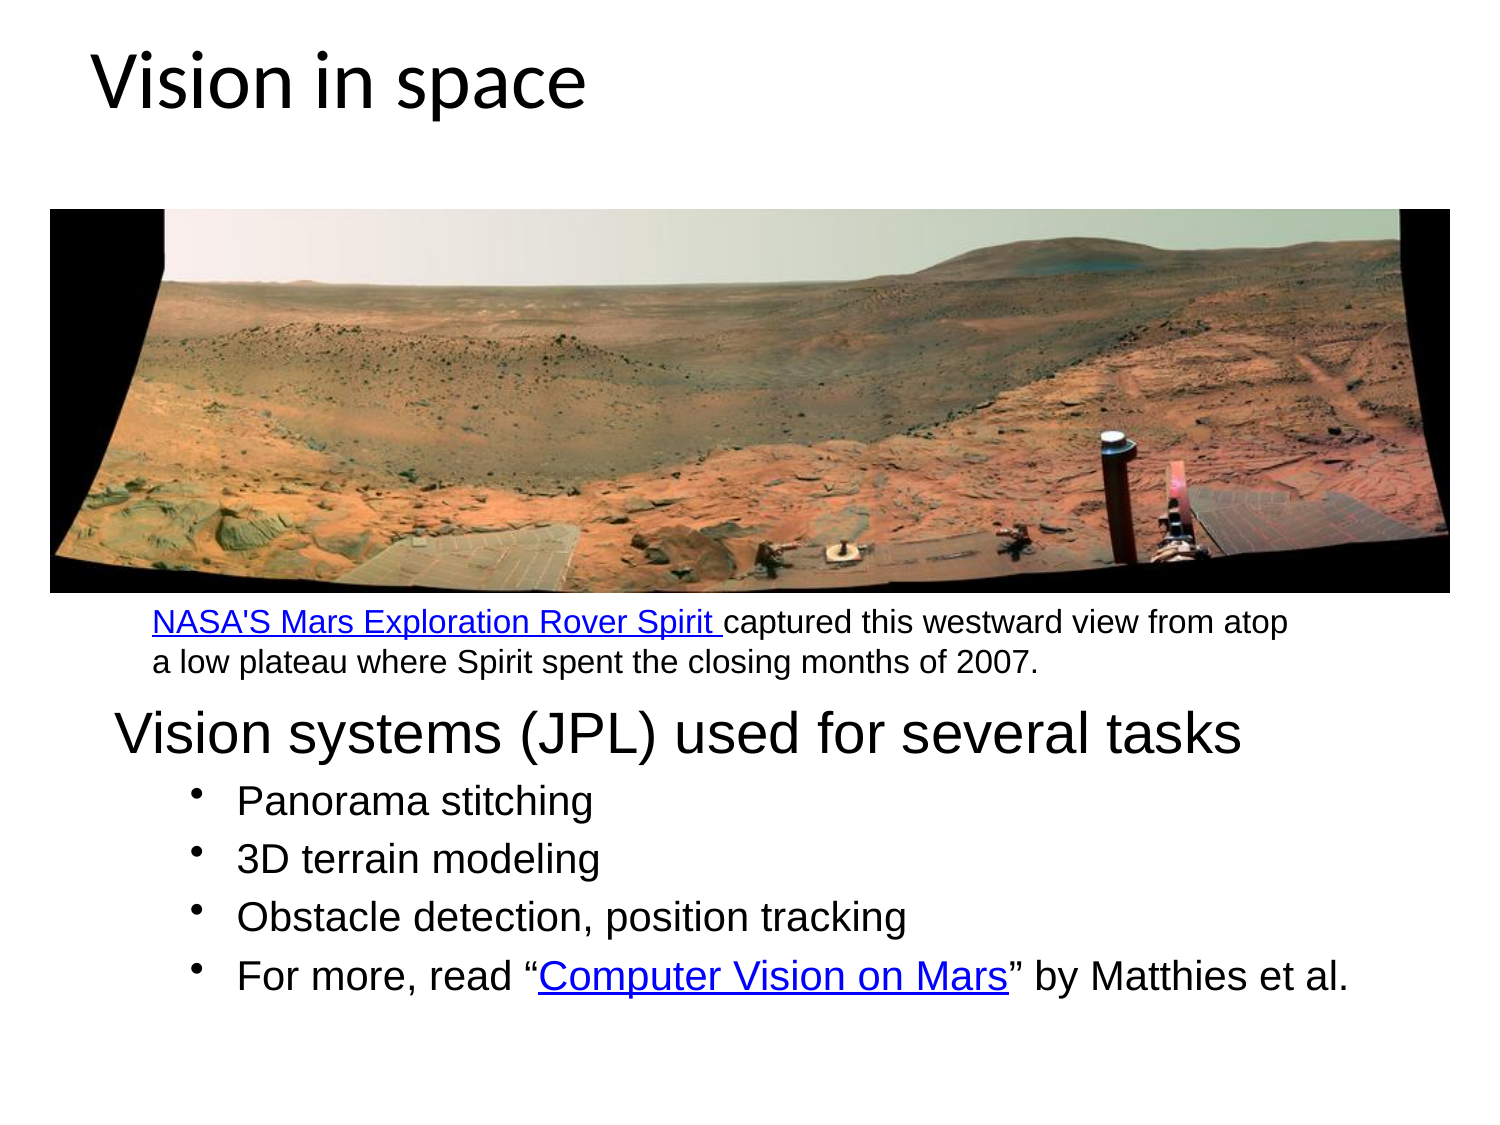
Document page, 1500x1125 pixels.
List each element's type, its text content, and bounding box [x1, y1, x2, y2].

picture [49, 209, 1451, 593]
title Vision in space [74, 0, 1426, 151]
text_box NASA'S Mars Exploration Rover Spirit captured this westward view from atop a low plateau where Spirit spent the closing months of 2007. [137, 601, 1413, 688]
text_box Vision systems (JPL) used for several tasks Panorama stitching 3D terrain modeling Obstacle detection, position tracking For more, read “Computer Vision on Mars” by Matthies et al. [99, 687, 1413, 963]
